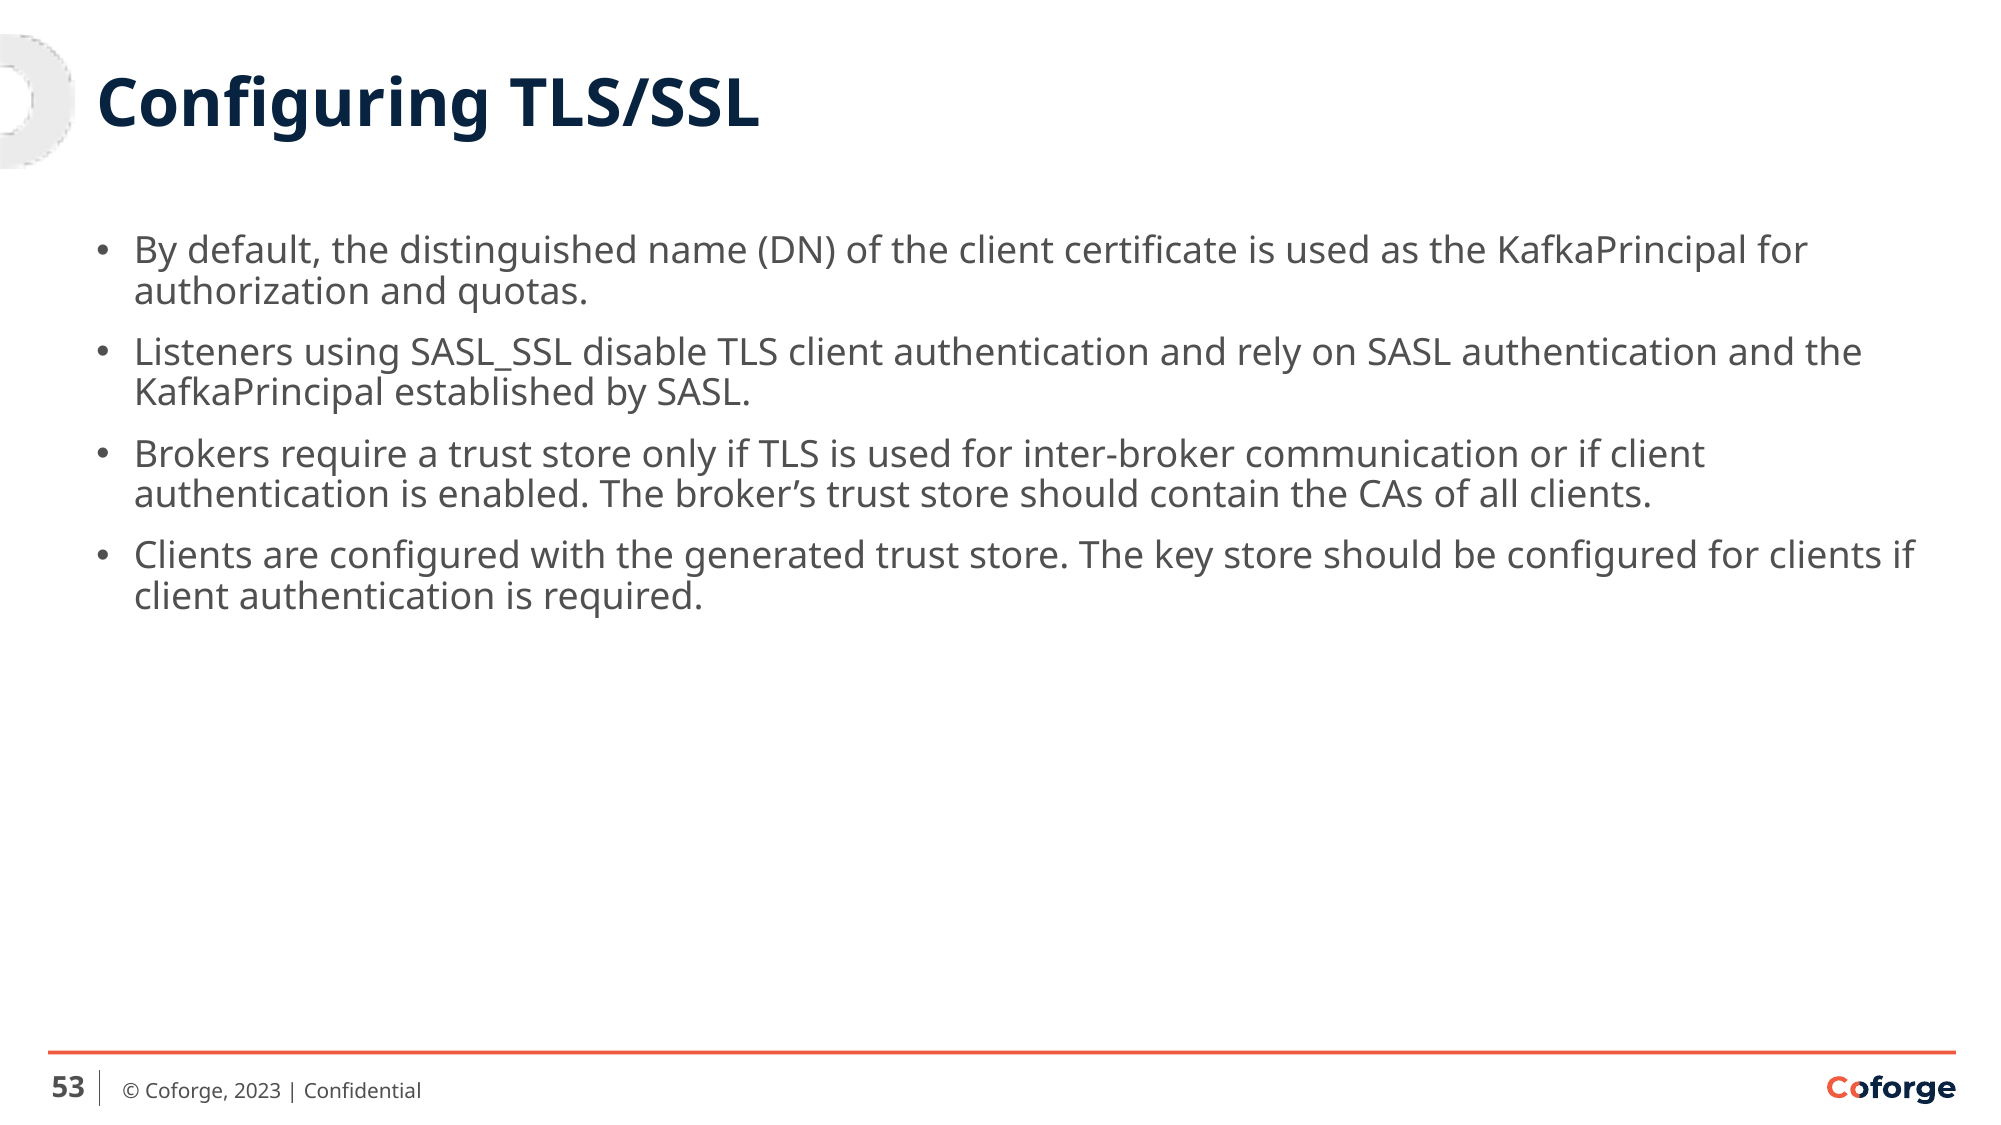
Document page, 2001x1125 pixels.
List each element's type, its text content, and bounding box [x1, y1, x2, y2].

picture [48, 1050, 1956, 1055]
title Configuring TLS/SSL [96, 26, 1956, 182]
picture [0, 34, 75, 169]
list By default, the distinguished name (DN) of the client certificate is used as the KafkaPrincipal for authorization and quotas. Listeners using SASL_SSL disable TLS client authentication and rely on SASL authentication and the KafkaPrincipal established by SASL. Brokers require a trust store only if TLS is used for inter-broker communication or if client authentication is enabled. The broker’s trust store should contain the CAs of all clients. Clients are configured with the generated trust store. The key store should be configured for clients if client authentication is required. [96, 223, 1956, 1024]
